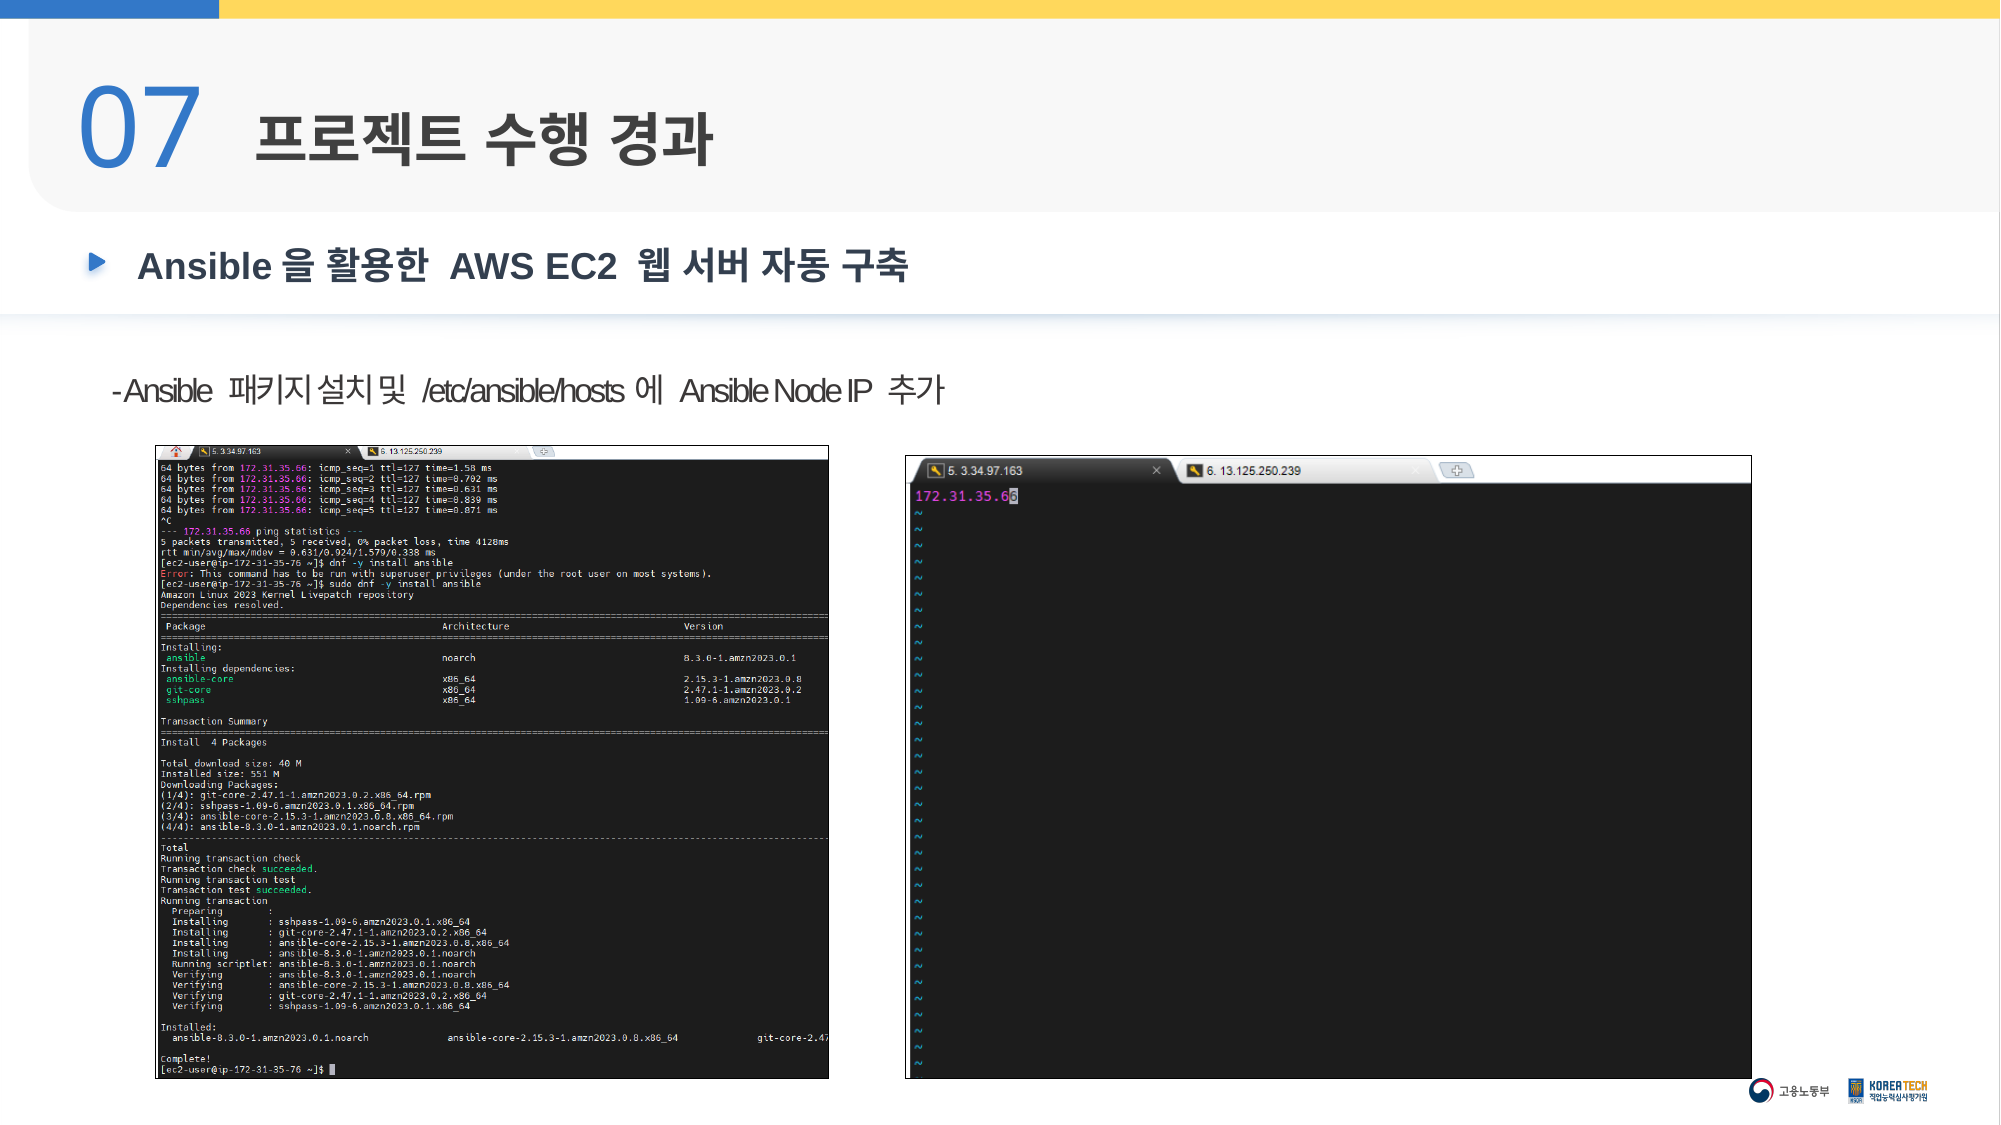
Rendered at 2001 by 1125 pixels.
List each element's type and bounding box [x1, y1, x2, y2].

text_box [1749, 1078, 1927, 1104]
text_box [61, 54, 1038, 191]
text_box [88, 234, 1816, 296]
picture [0, 0, 2000, 1125]
